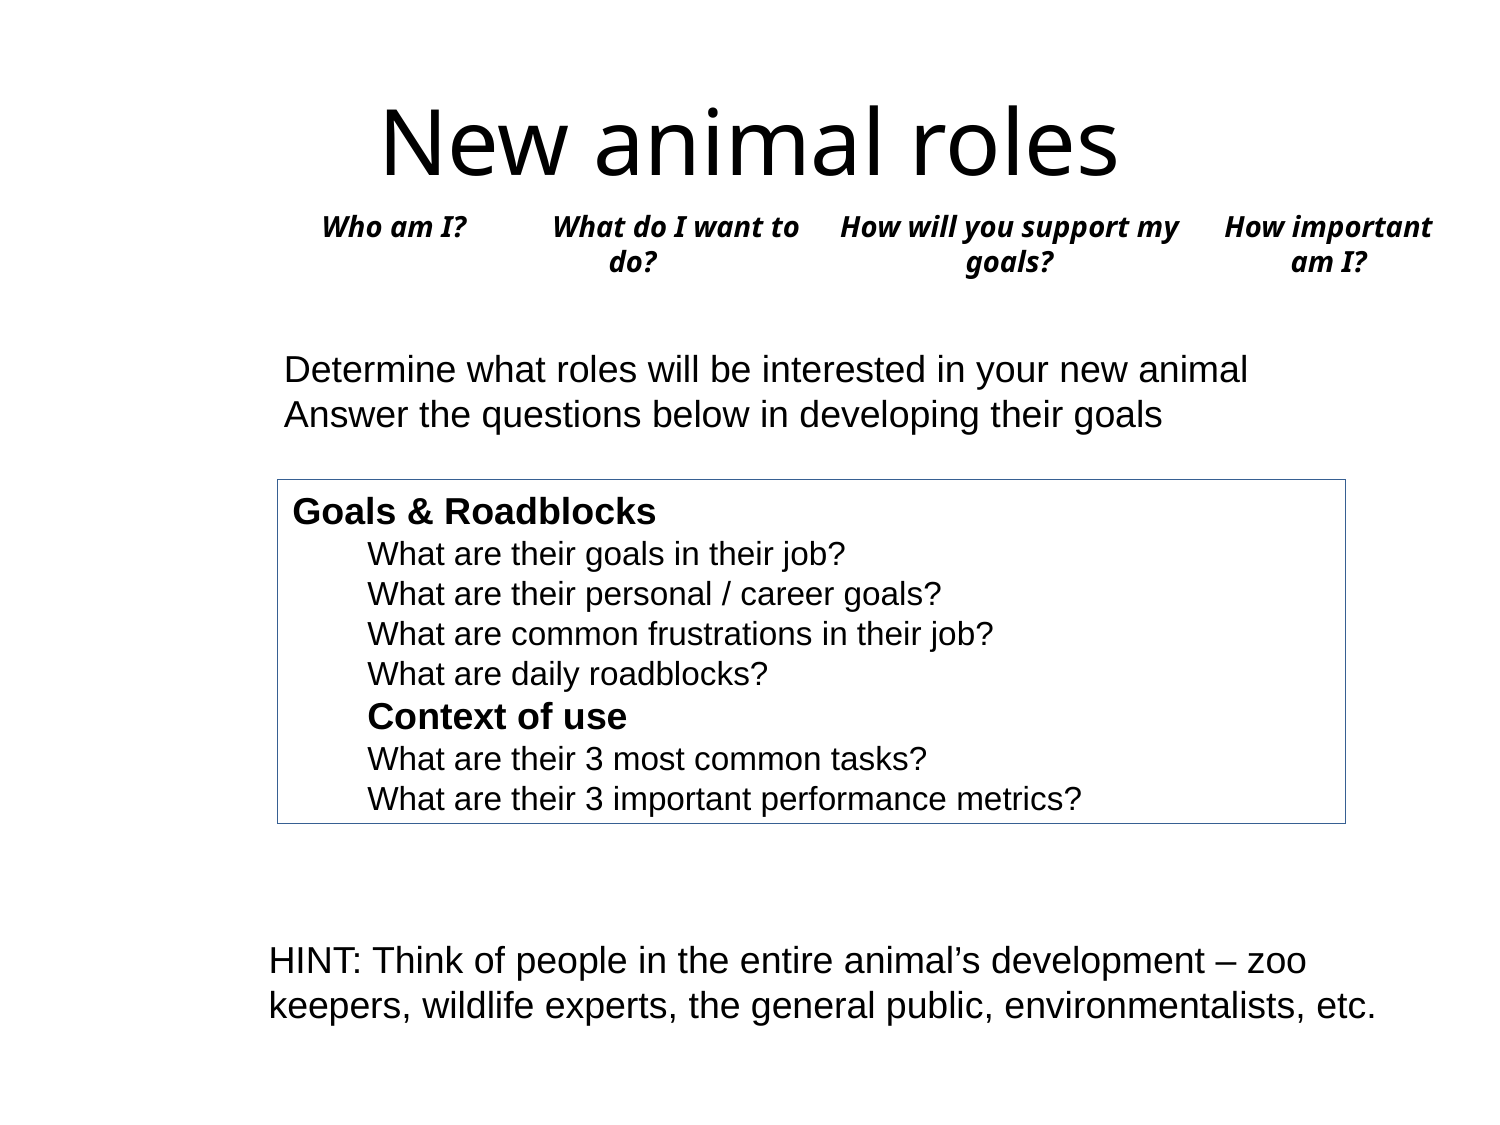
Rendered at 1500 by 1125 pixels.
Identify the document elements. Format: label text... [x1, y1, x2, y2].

text_box Who am I? [306, 200, 861, 264]
text_box How important am I? [1191, 200, 1452, 264]
text_box How will you support my goals? [861, 200, 1180, 264]
title New animal roles [75, 45, 1425, 233]
text_box Determine what roles will be interested in your new animal Answer the questions below in developing their goals [269, 337, 1470, 443]
text_box Goals & Roadblocks What are their goals in their job? What are their personal / career goals? What are common frustrations in their job? What are daily roadblocks? Context of use What are their 3 most common tasks? What are their 3 important performance metrics? [277, 479, 1346, 824]
text_box HINT: Think of people in the entire animal’s development – zoo keepers, wildlife experts, the general public, environmentalists, etc. [253, 928, 1454, 1034]
